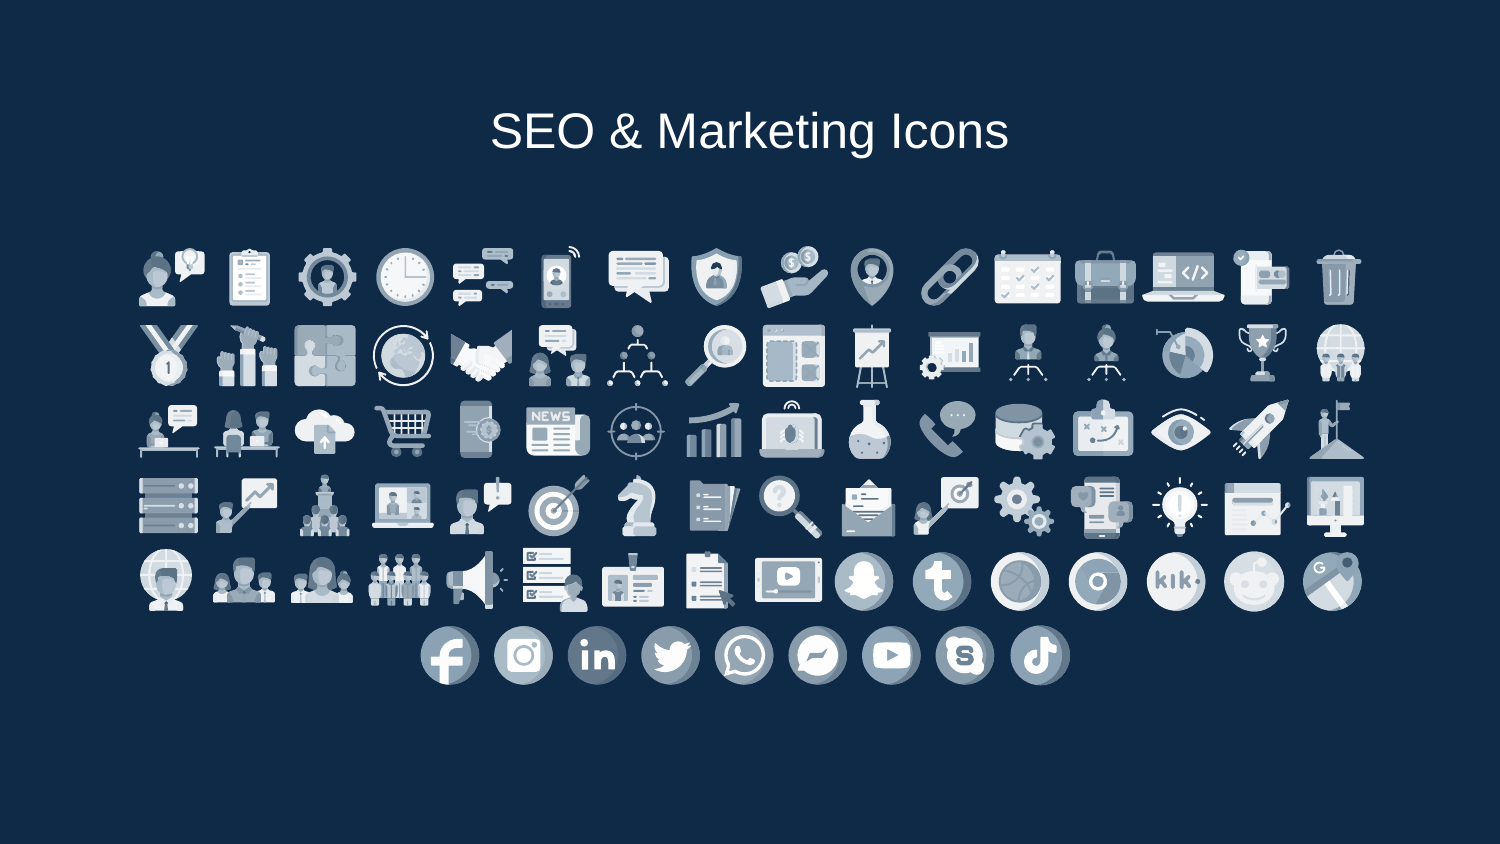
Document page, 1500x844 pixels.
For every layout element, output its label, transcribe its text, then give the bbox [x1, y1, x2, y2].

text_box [762, 324, 826, 388]
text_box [139, 324, 199, 387]
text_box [1230, 249, 1290, 305]
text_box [139, 477, 199, 534]
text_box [294, 409, 355, 454]
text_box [601, 552, 665, 607]
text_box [759, 245, 830, 309]
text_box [460, 400, 501, 459]
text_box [641, 625, 702, 685]
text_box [1086, 324, 1126, 382]
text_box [299, 474, 350, 537]
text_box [1150, 408, 1212, 451]
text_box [1155, 327, 1221, 379]
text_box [522, 547, 588, 613]
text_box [294, 324, 356, 387]
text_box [1309, 399, 1365, 460]
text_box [994, 250, 1061, 304]
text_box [754, 557, 823, 602]
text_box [1142, 252, 1225, 302]
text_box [913, 476, 979, 535]
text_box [841, 479, 896, 537]
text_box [452, 247, 514, 307]
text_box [134, 548, 193, 611]
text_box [993, 476, 1055, 537]
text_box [541, 245, 581, 309]
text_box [1008, 324, 1048, 382]
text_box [852, 324, 892, 389]
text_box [995, 403, 1056, 460]
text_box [919, 331, 981, 380]
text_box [137, 404, 201, 459]
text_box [1068, 552, 1129, 611]
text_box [1311, 324, 1365, 382]
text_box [1070, 476, 1134, 540]
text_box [1238, 324, 1287, 382]
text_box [1316, 249, 1363, 305]
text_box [606, 324, 669, 387]
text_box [216, 324, 278, 387]
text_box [446, 550, 509, 610]
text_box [1302, 551, 1365, 611]
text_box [689, 480, 741, 531]
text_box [420, 625, 481, 685]
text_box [919, 247, 981, 307]
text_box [850, 247, 894, 307]
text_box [617, 474, 657, 537]
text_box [1306, 476, 1365, 538]
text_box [1074, 250, 1137, 304]
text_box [368, 553, 431, 606]
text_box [990, 552, 1051, 611]
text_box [912, 552, 973, 611]
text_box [1224, 482, 1291, 536]
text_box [686, 402, 742, 458]
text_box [608, 250, 670, 304]
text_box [606, 402, 666, 461]
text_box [373, 405, 432, 458]
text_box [690, 247, 743, 307]
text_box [834, 552, 895, 611]
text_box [376, 247, 435, 307]
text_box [213, 409, 281, 458]
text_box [1228, 399, 1289, 460]
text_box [918, 400, 976, 458]
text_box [371, 483, 434, 529]
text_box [212, 557, 276, 603]
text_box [449, 476, 512, 535]
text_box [369, 324, 438, 387]
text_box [684, 324, 747, 387]
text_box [861, 625, 922, 685]
title SEO & Marketing Icons [117, 83, 1383, 163]
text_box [1010, 625, 1072, 686]
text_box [1151, 476, 1209, 538]
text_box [450, 329, 513, 382]
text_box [298, 247, 357, 307]
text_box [215, 478, 278, 534]
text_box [758, 475, 823, 539]
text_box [526, 407, 591, 456]
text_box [1146, 552, 1207, 611]
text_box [138, 247, 205, 307]
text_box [935, 625, 996, 685]
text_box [229, 248, 271, 306]
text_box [1072, 399, 1134, 457]
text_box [528, 474, 591, 537]
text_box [567, 625, 628, 685]
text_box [290, 556, 353, 604]
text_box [714, 625, 775, 685]
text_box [528, 324, 591, 387]
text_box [1223, 551, 1286, 612]
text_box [788, 625, 849, 685]
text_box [844, 399, 893, 459]
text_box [686, 551, 736, 609]
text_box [493, 625, 554, 685]
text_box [759, 399, 825, 458]
